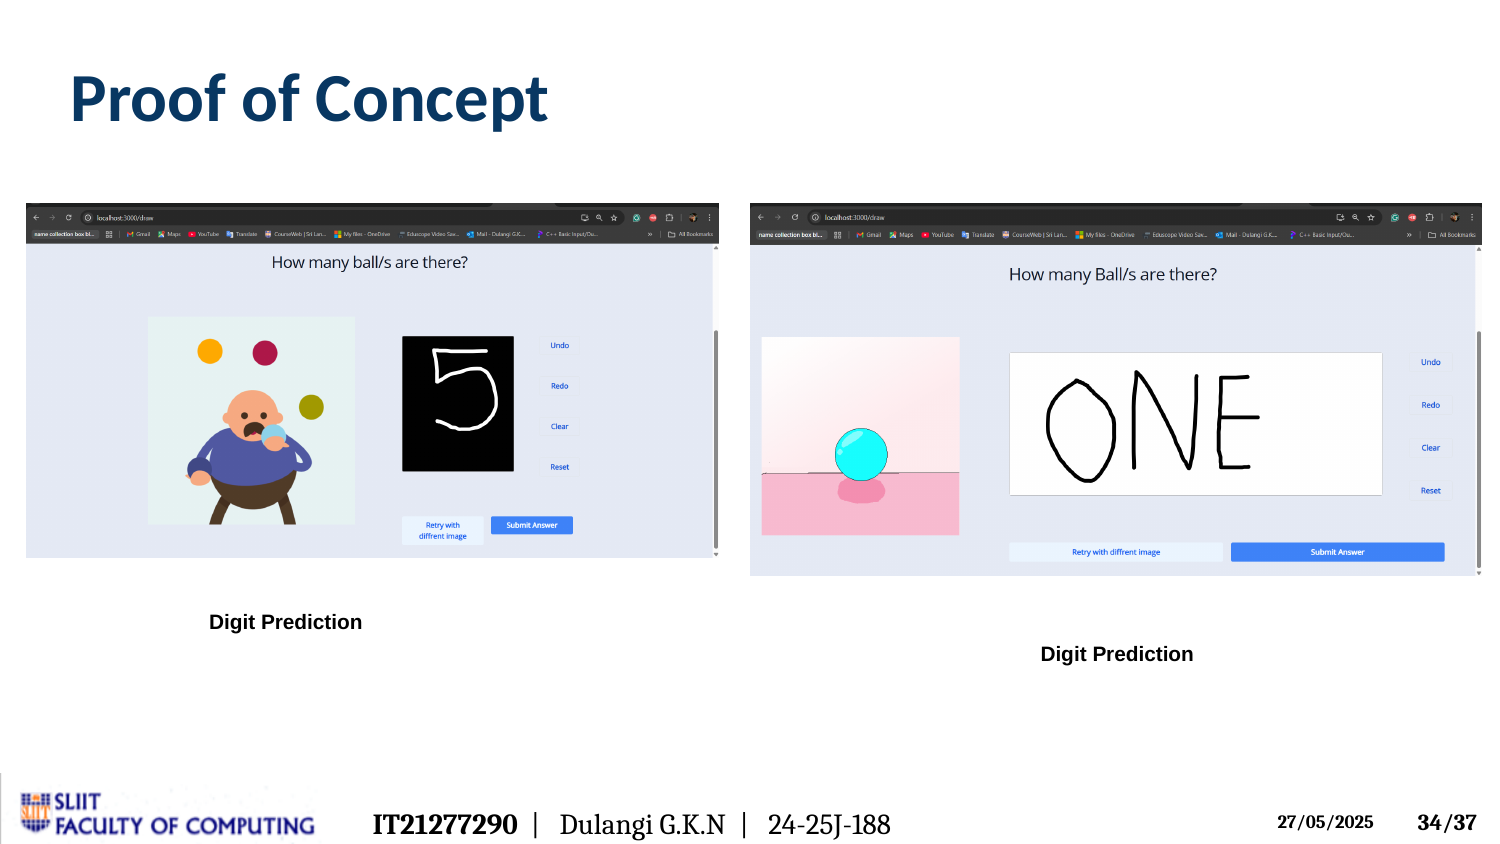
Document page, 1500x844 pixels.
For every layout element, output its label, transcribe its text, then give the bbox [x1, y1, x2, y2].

text_box Digit Prediction [197, 593, 567, 677]
picture [0, 773, 324, 844]
text_box IT21277290 | Dulangi G.K.N | 24-25J-188 [361, 804, 1099, 841]
slide_number ‹#›/37 [1413, 807, 1500, 844]
footer 27/05/2025 [1275, 809, 1414, 844]
text_box Digit Prediction [1029, 625, 1399, 677]
picture [26, 203, 719, 558]
picture [749, 203, 1482, 576]
title Proof of Concept [70, 52, 695, 194]
